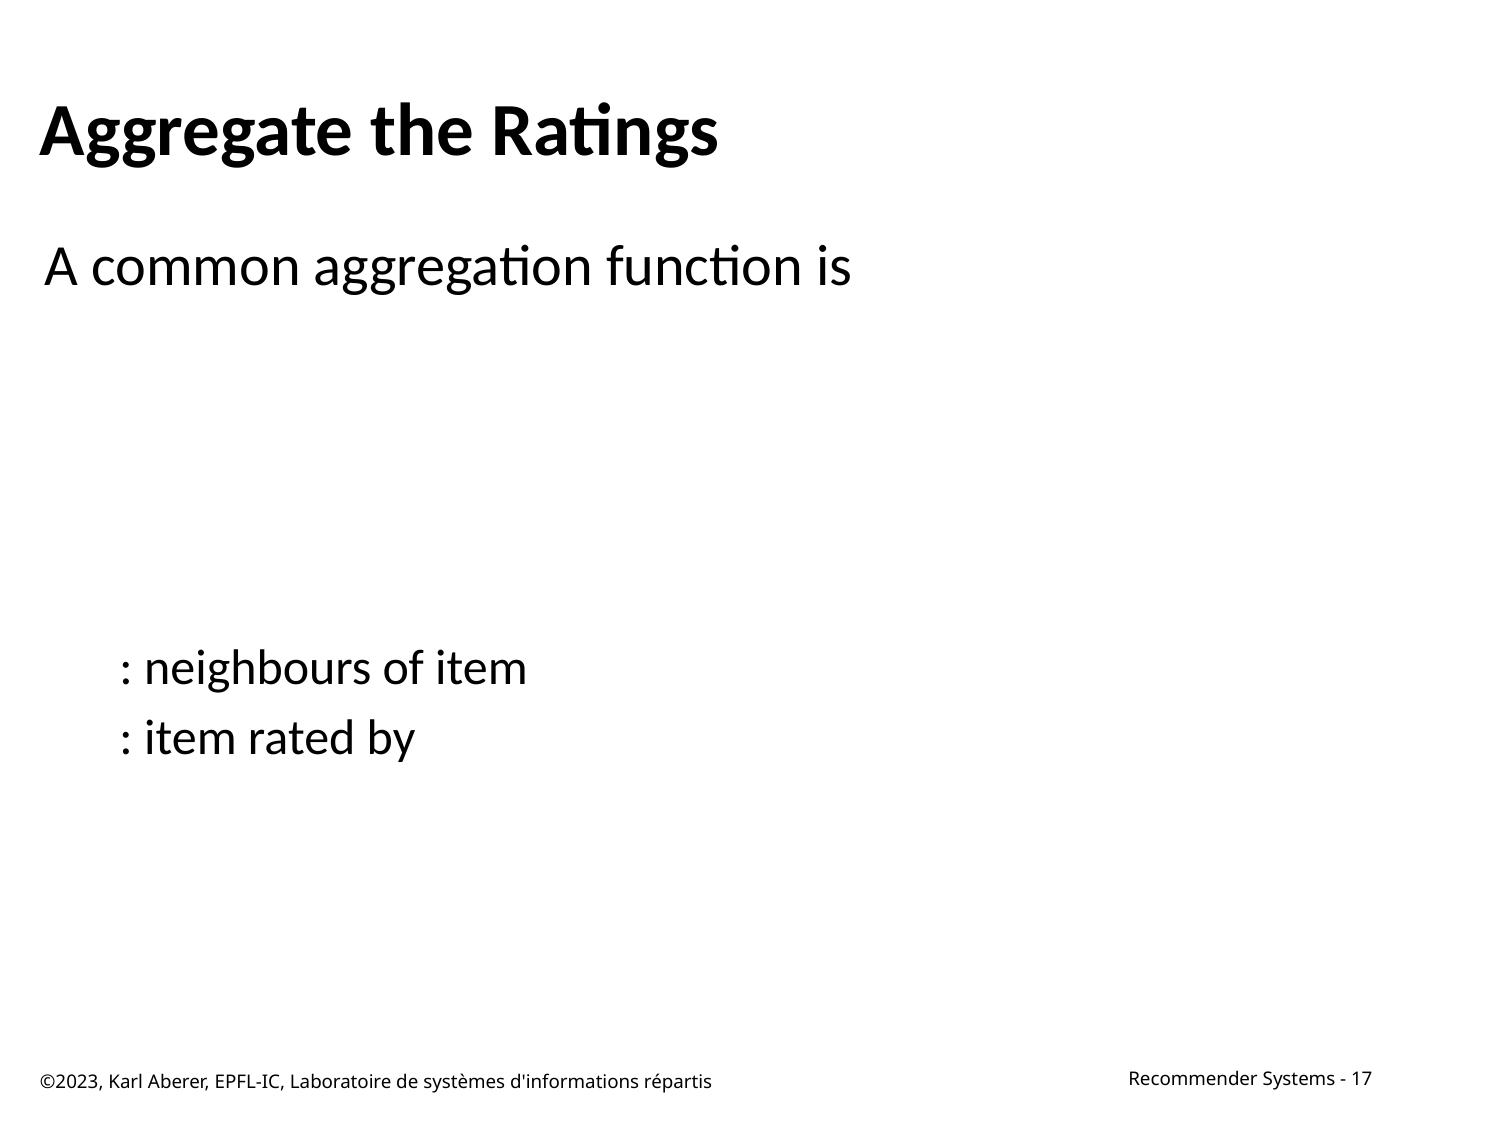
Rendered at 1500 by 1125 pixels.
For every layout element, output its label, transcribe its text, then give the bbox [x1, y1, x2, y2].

title Aggregate the Ratings [24, 49, 1388, 201]
footer ©2023, Karl Aberer, EPFL-IC, Laboratoire de systèmes d'informations répartis [24, 1062, 988, 1101]
